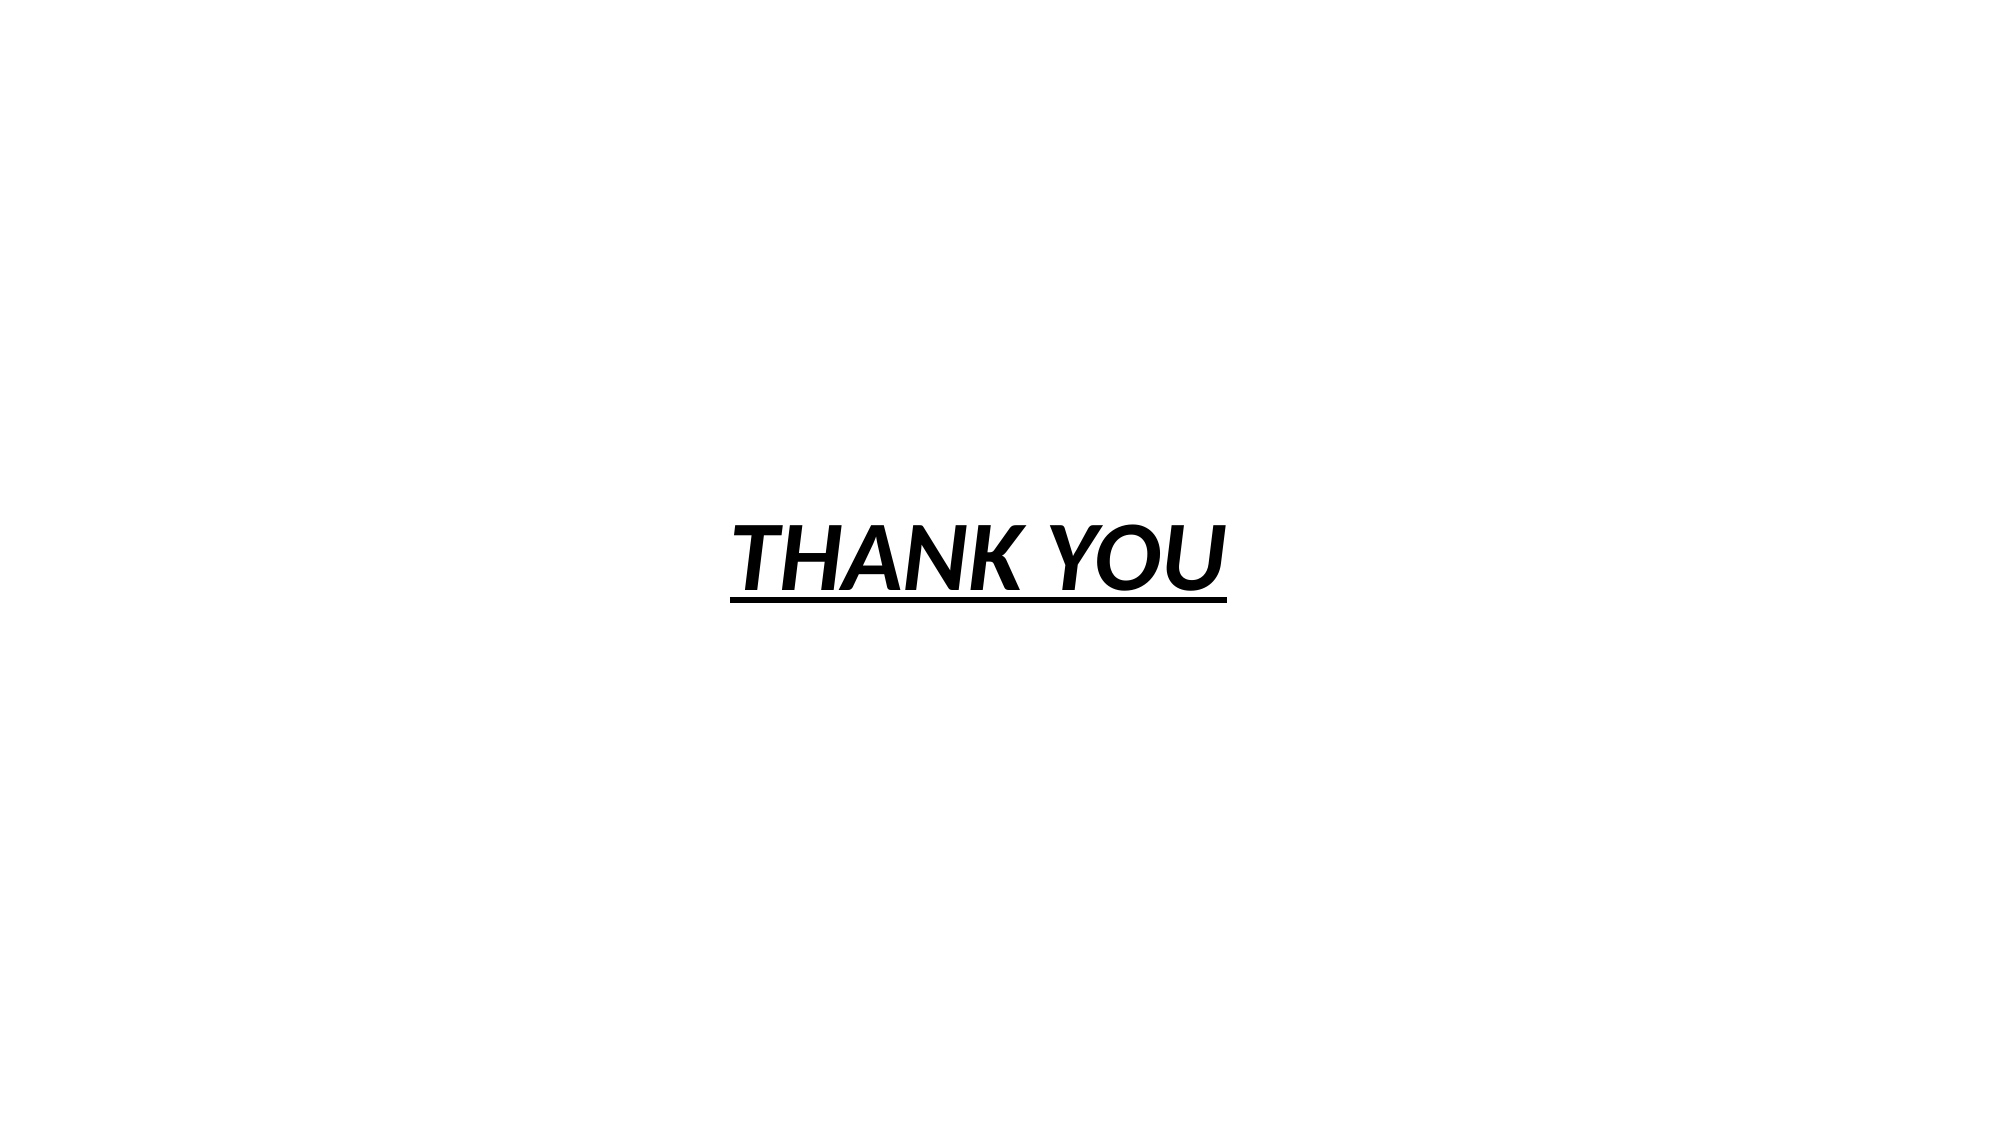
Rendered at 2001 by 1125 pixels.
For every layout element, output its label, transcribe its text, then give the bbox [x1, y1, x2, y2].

list THANK YOU [105, 70, 1831, 1012]
